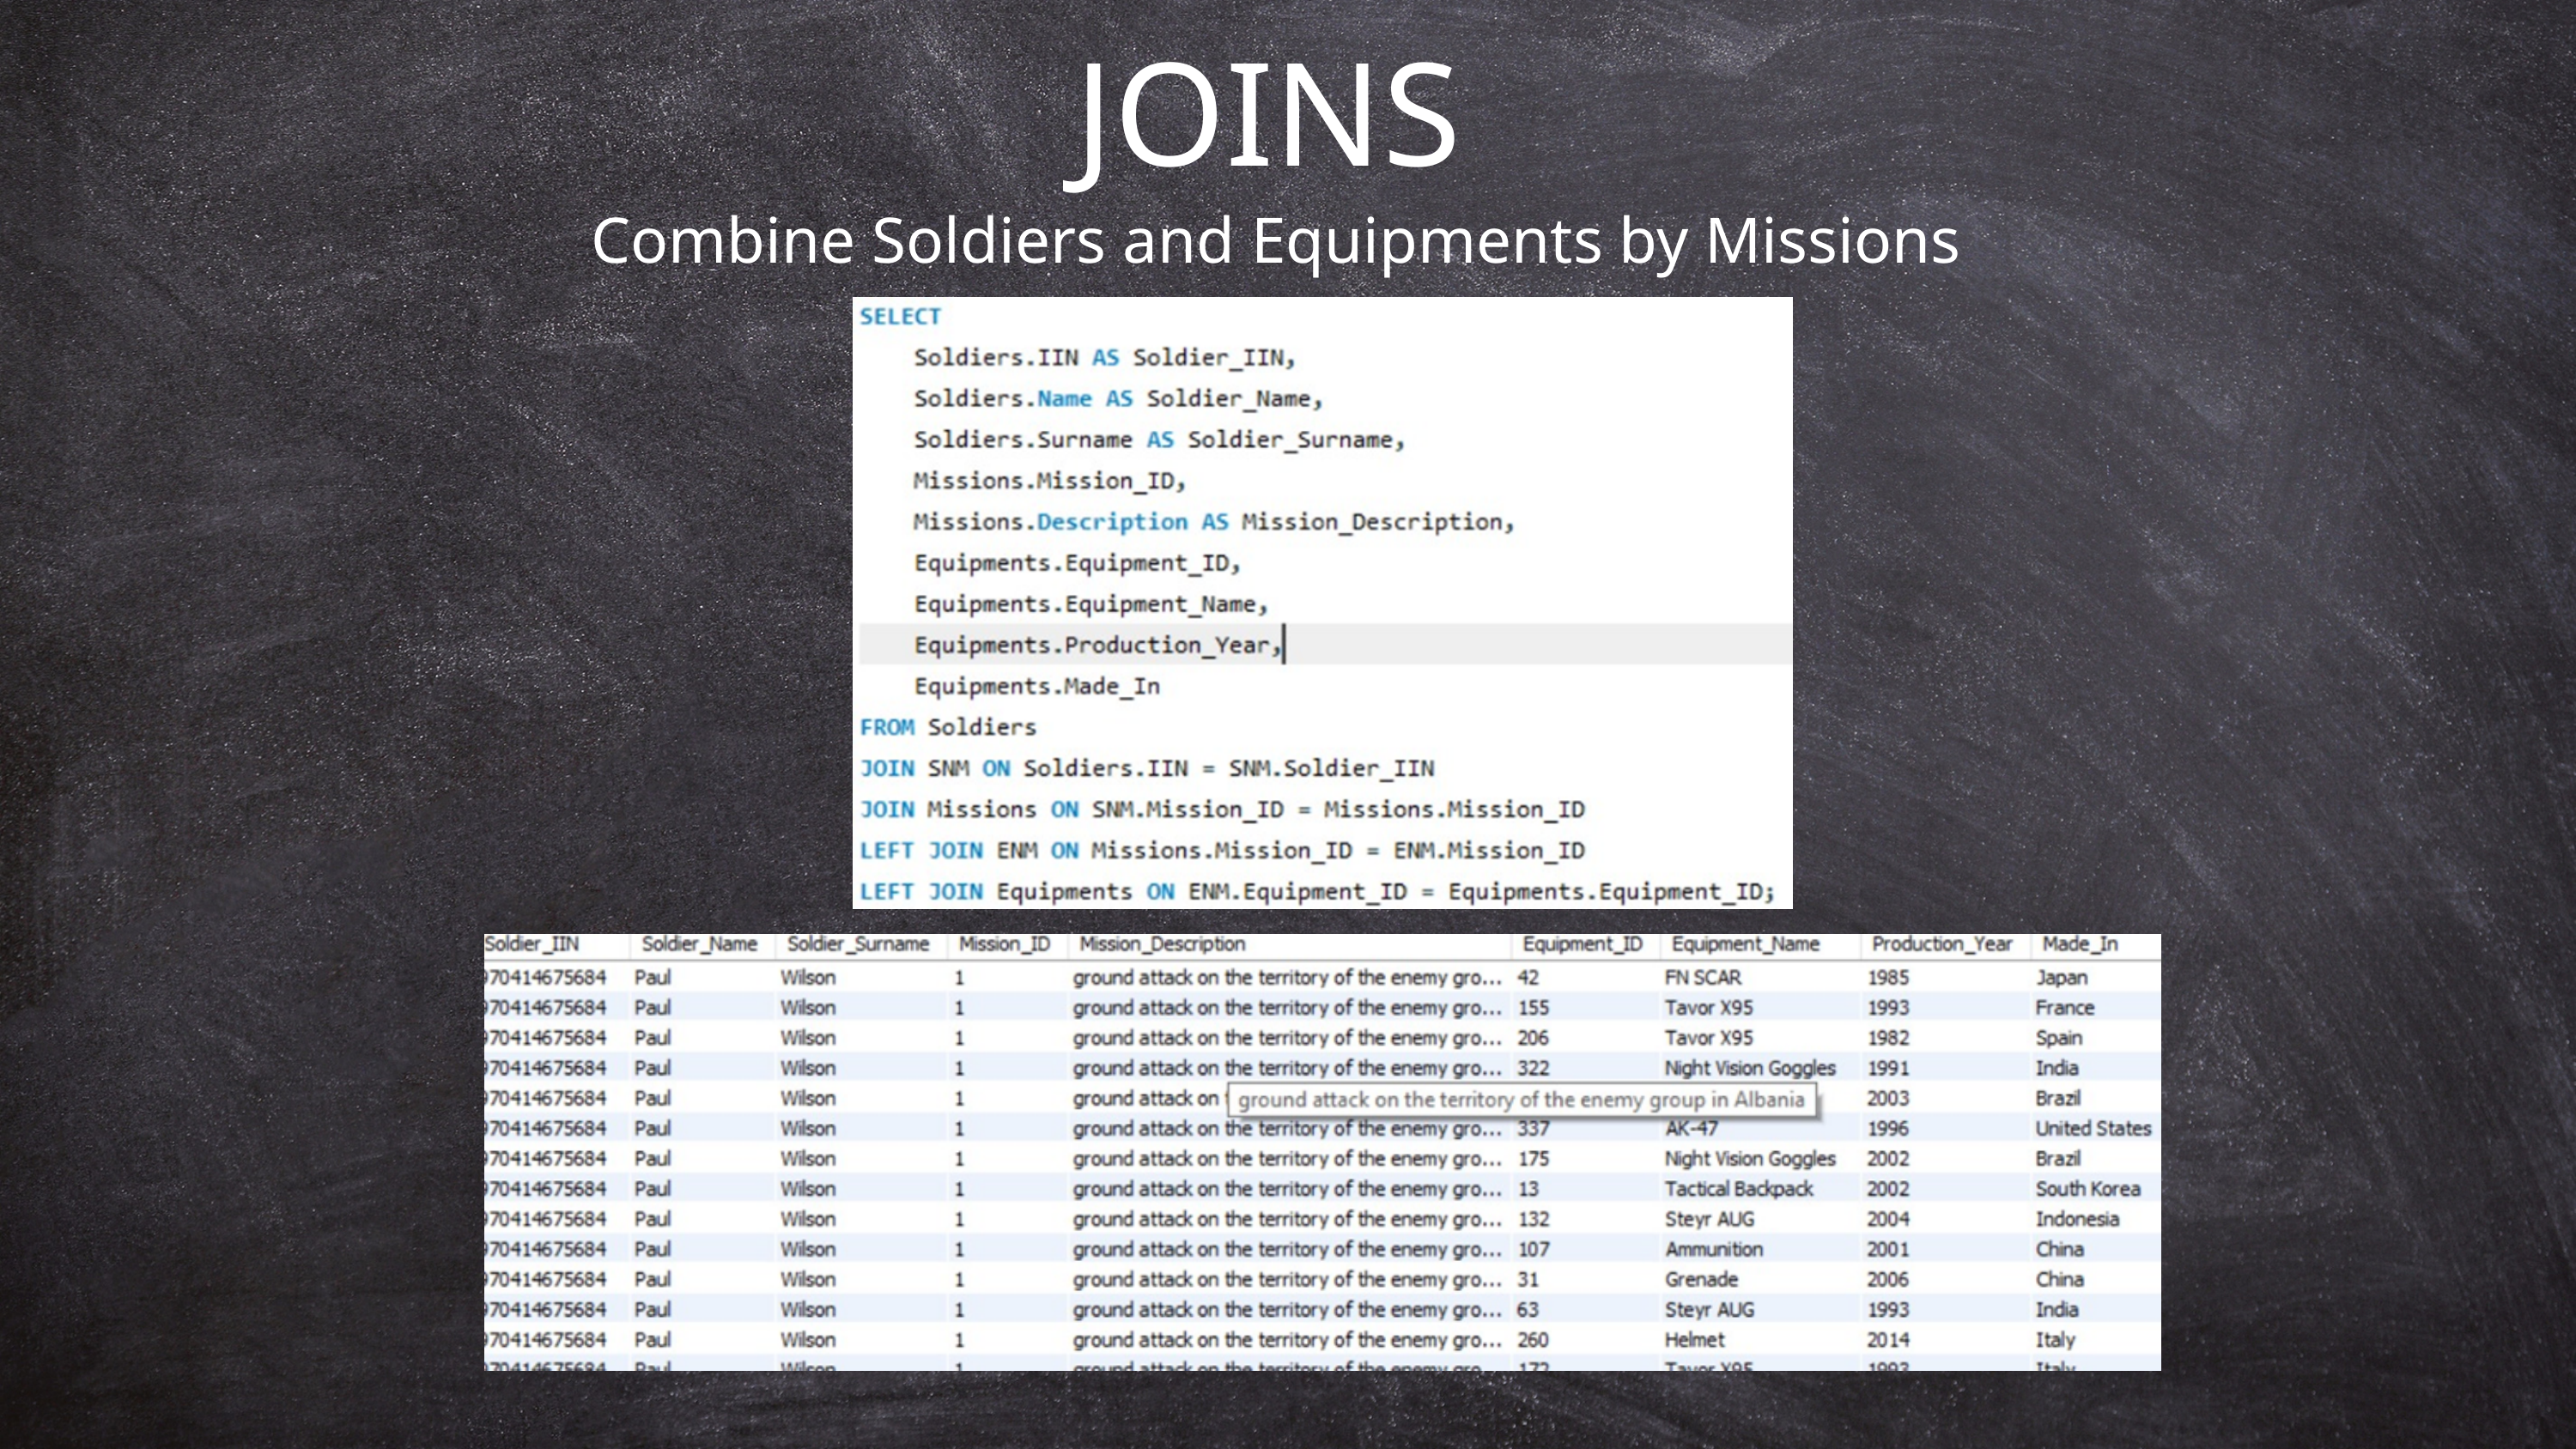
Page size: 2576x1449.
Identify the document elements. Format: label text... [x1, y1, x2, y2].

text_box [853, 297, 1793, 909]
text_box [484, 934, 2162, 1371]
text_box JOINS [683, 33, 1853, 187]
text_box [0, 0, 2576, 1449]
text_box Combine Soldiers and Equipments by Missions [115, 187, 2421, 276]
